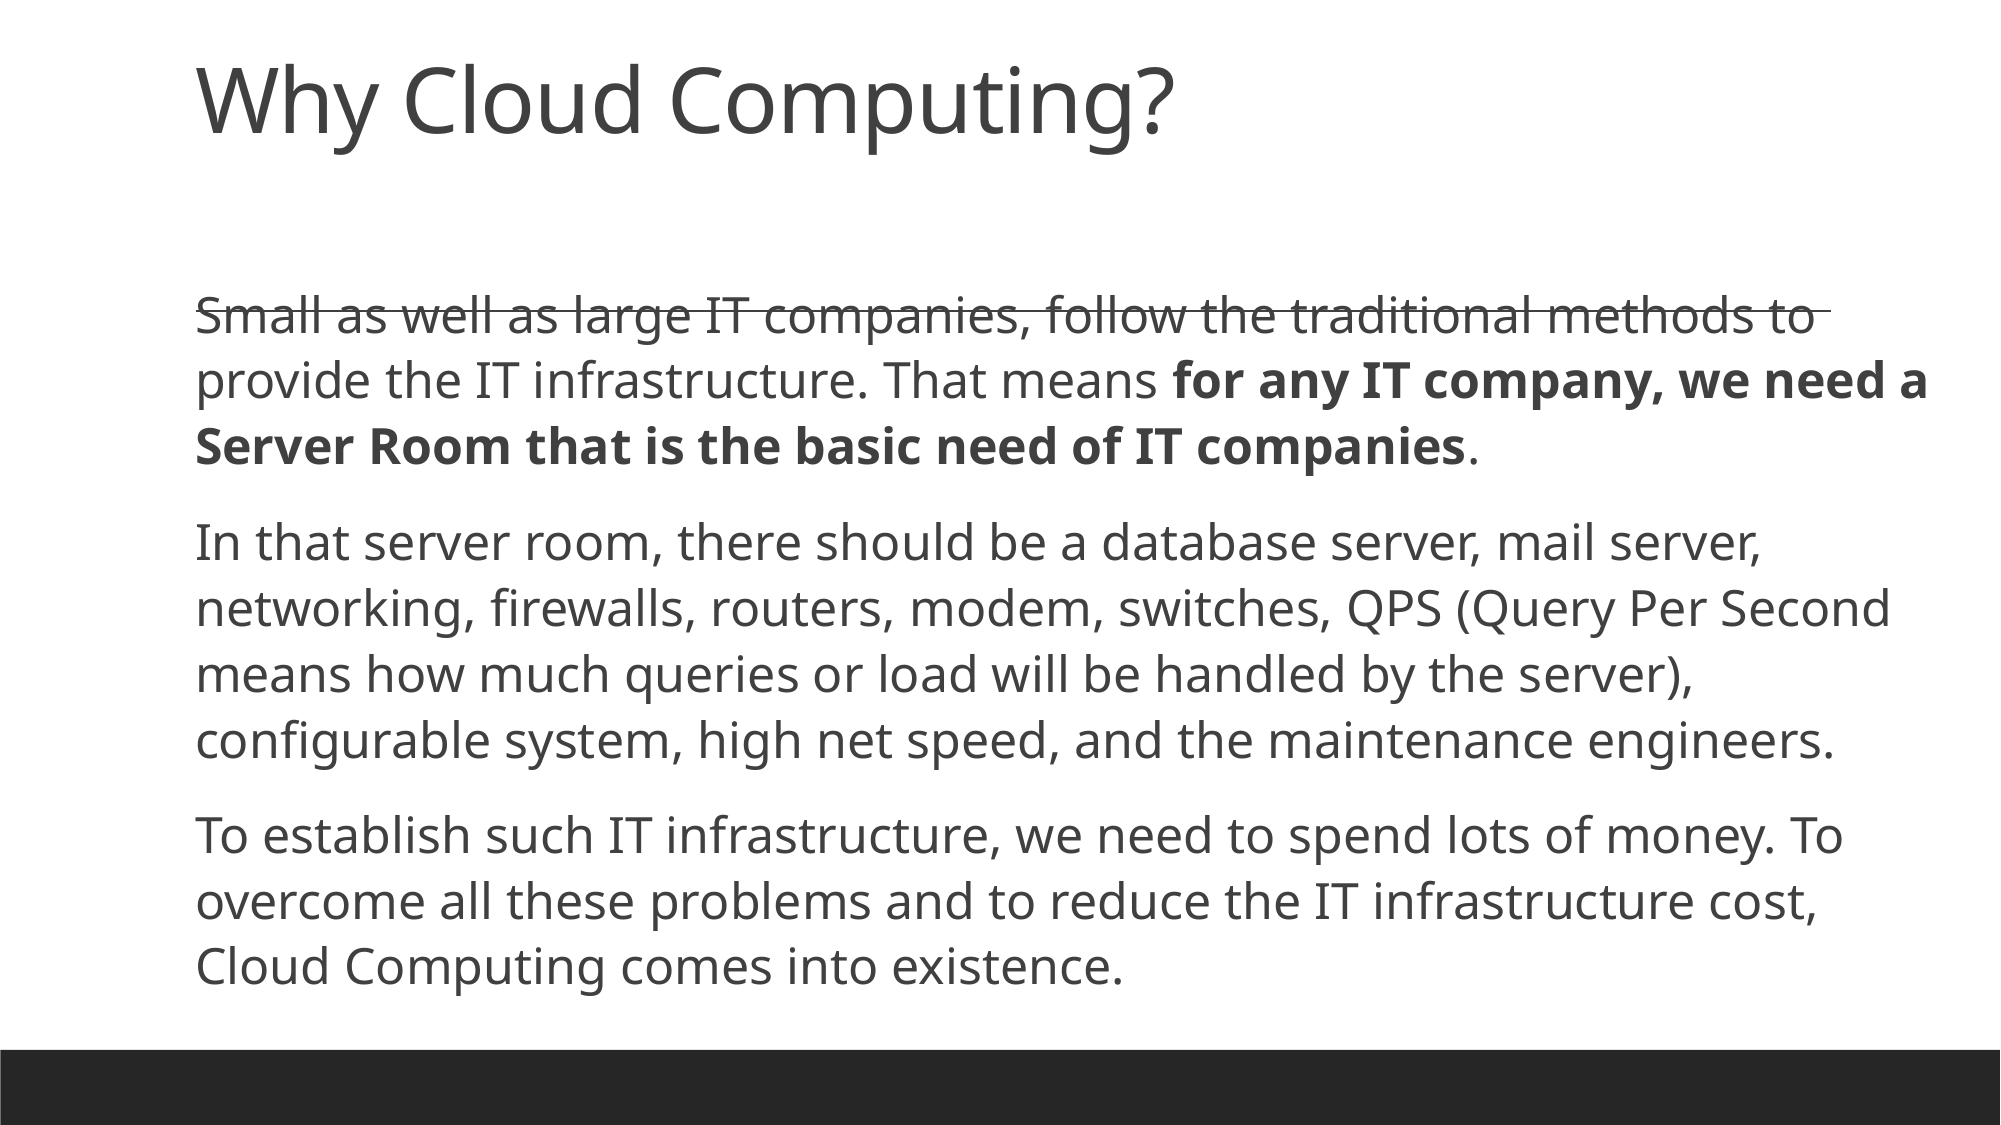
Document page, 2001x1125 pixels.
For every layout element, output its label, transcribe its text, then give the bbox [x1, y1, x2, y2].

title Why Cloud Computing? [180, 47, 1830, 269]
list Small as well as large IT companies, follow the traditional methods to provide the IT infrastructure. That means for any IT company, we need a Server Room that is the basic need of IT companies. In that server room, there should be a database server, mail server, networking, firewalls, routers, modem, switches, QPS (Query Per Second means how much queries or load will be handled by the server), configurable system, high net speed, and the maintenance engineers. To establish such IT infrastructure, we need to spend lots of money. To overcome all these problems and to reduce the IT infrastructure cost, Cloud Computing comes into existence. [180, 269, 1952, 1003]
